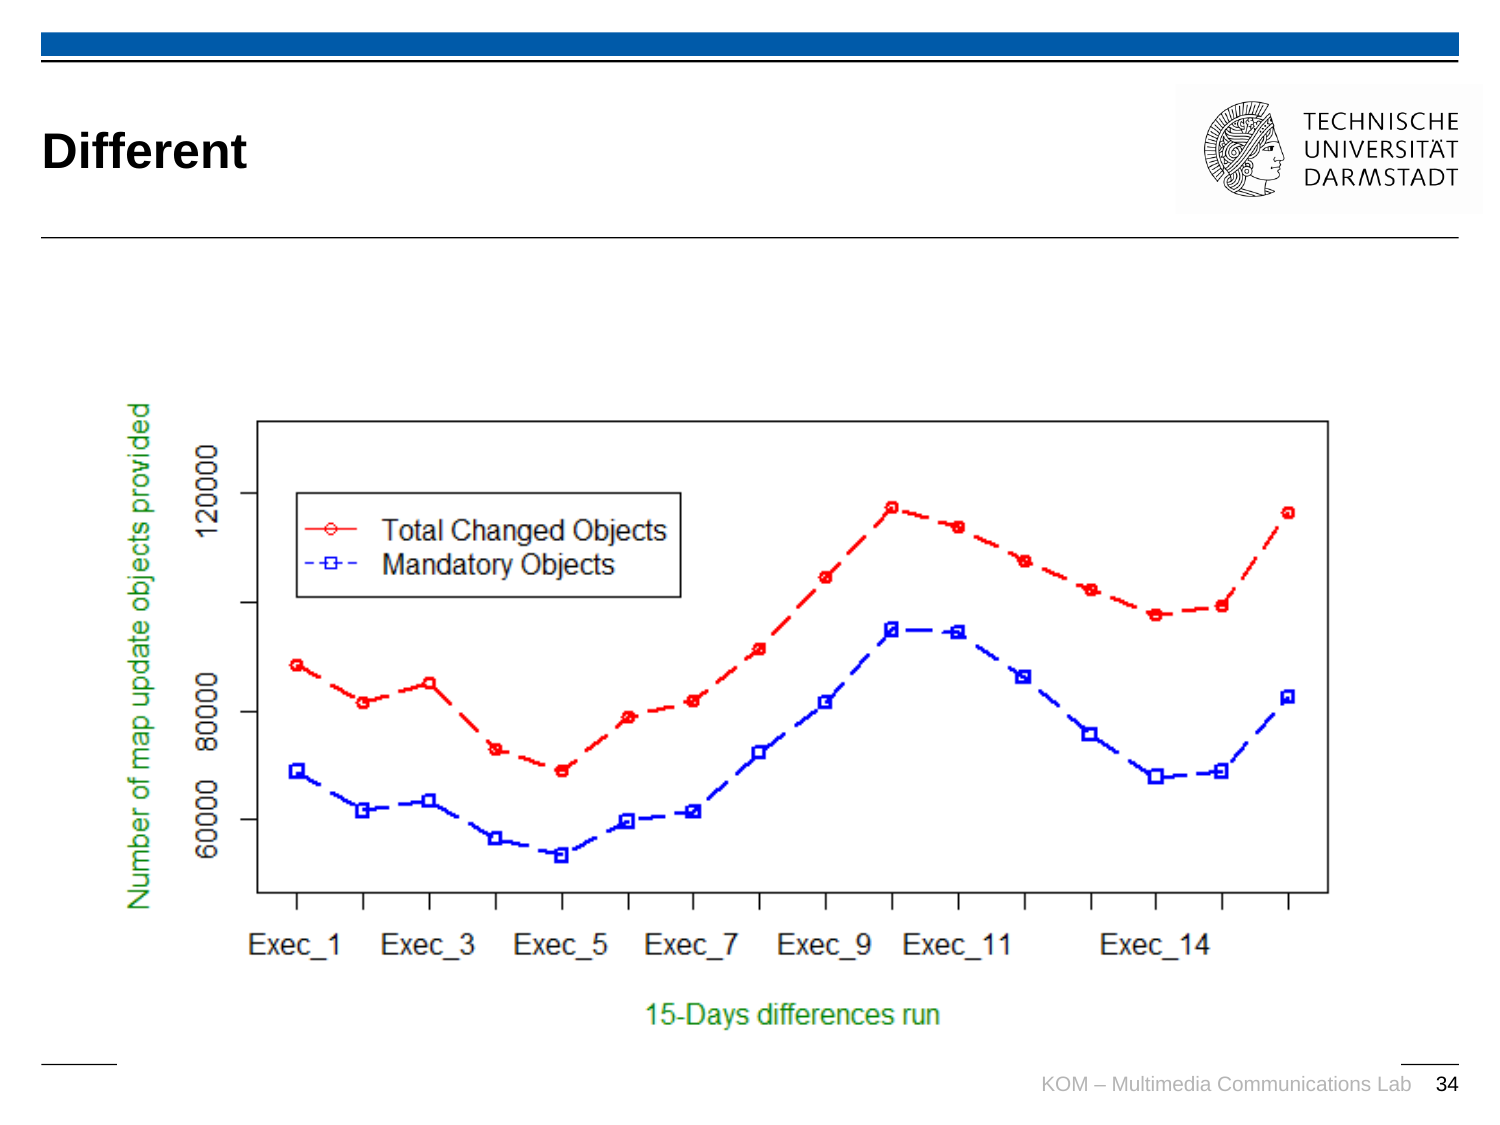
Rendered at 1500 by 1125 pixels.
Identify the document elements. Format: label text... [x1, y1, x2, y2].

title Different [41, 80, 1170, 218]
picture [1175, 84, 1483, 214]
picture [116, 280, 1401, 1068]
